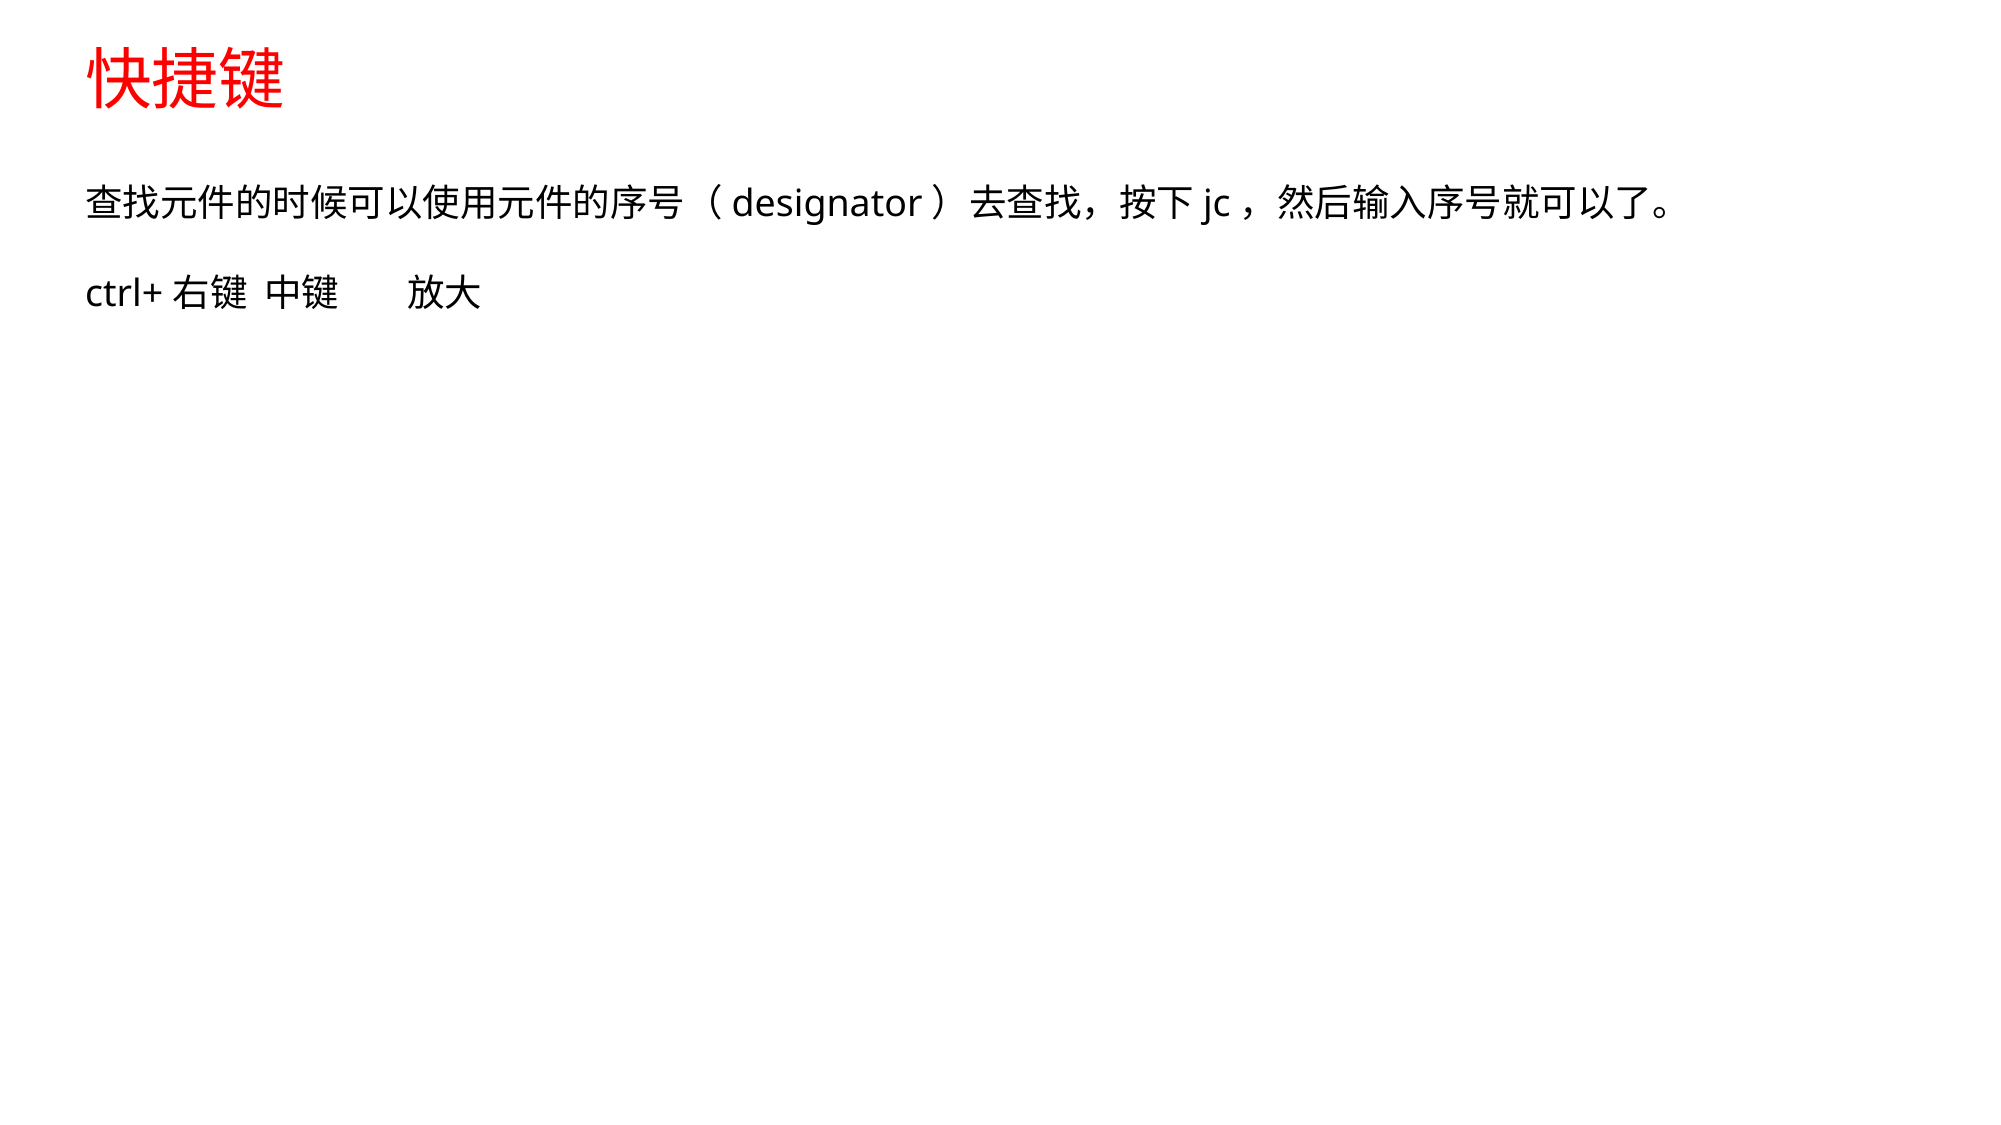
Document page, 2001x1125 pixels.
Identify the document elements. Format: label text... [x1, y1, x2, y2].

text_box 查找元件的时候可以使用元件的序号（designator）去查找，按下jc，然后输入序号就可以了。 ctrl+右键 中键 放大 [70, 171, 1789, 321]
text_box 快捷键 [70, 29, 457, 125]
